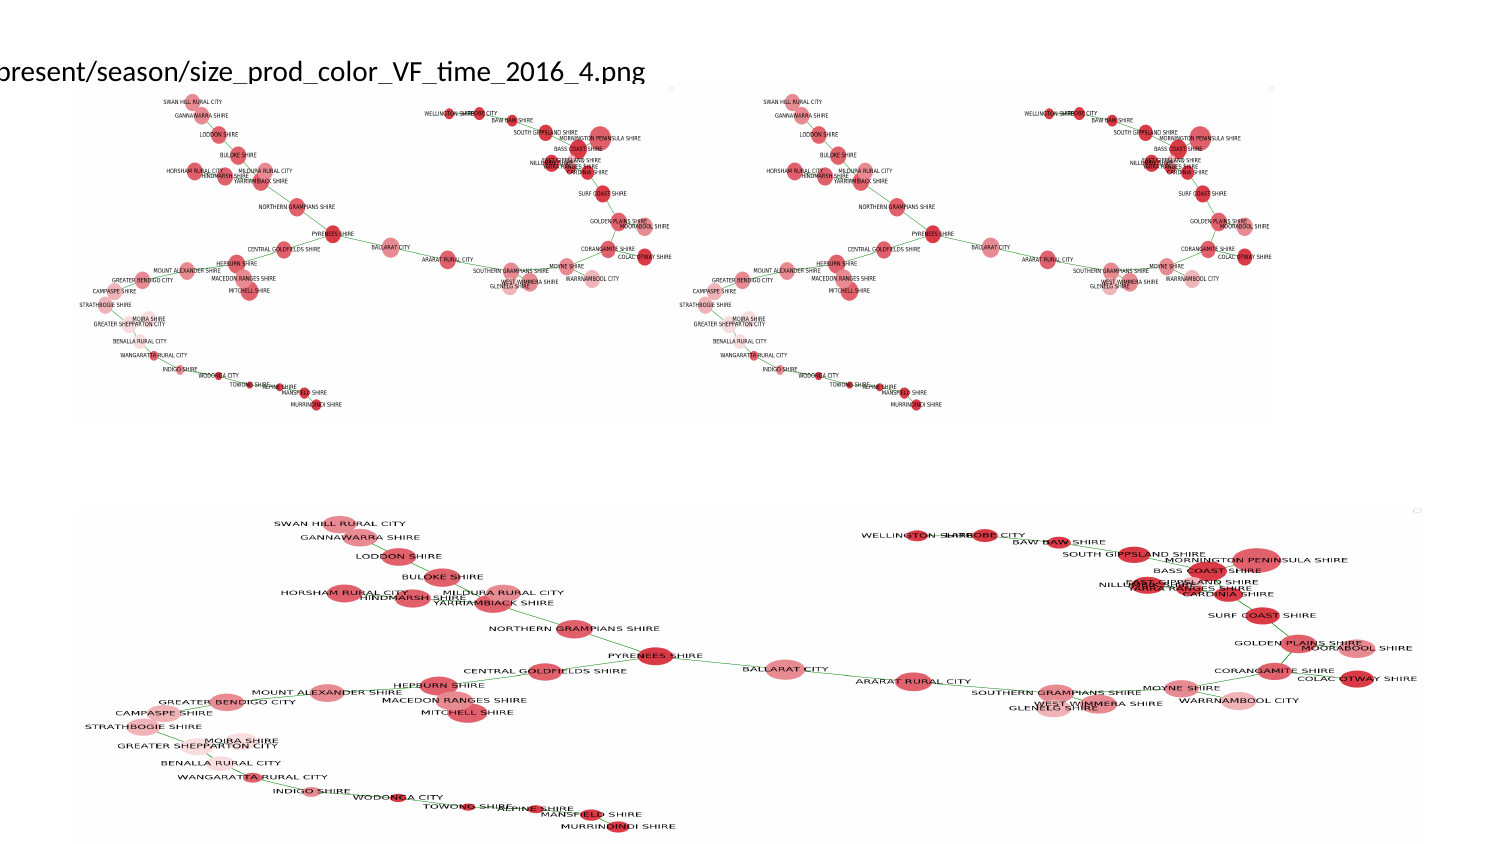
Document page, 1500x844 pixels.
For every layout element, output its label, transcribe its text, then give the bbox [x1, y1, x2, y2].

picture [74, 506, 1426, 844]
text_box /mnt/y/Code/Analysis/graph/Graph_figures/VIC_LGA/present/season/size_prod_color_VF_time_2016_4.png [0, 0, 661, 95]
picture [74, 84, 1276, 423]
